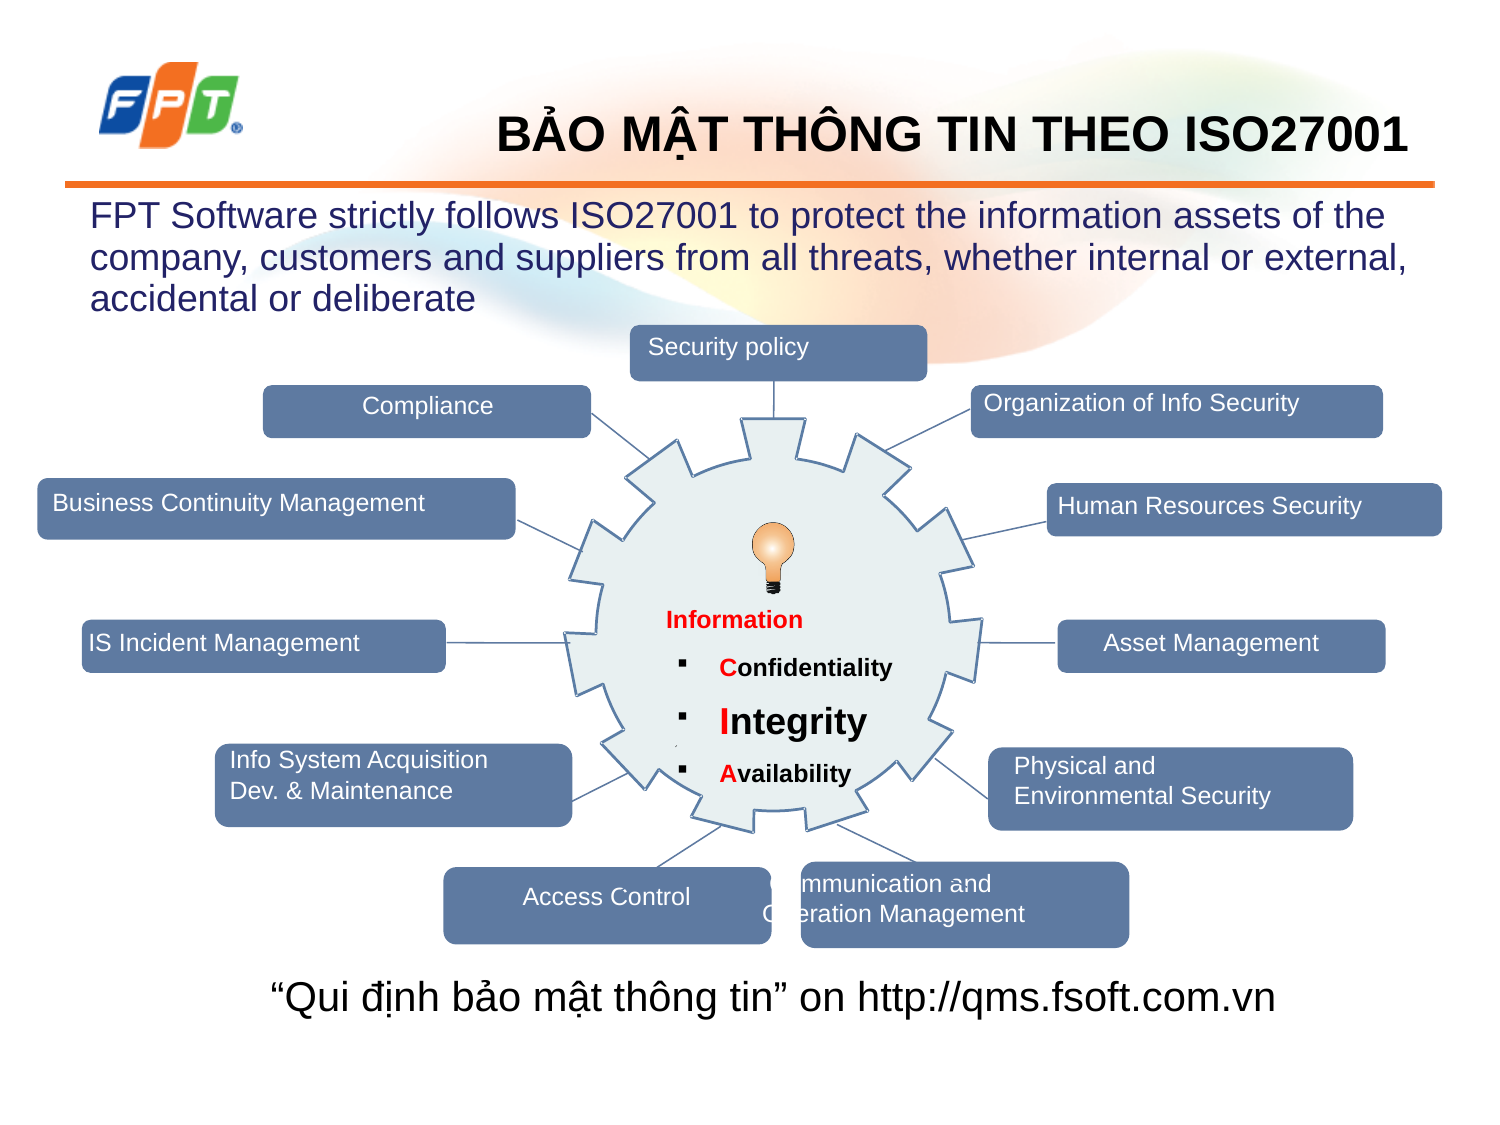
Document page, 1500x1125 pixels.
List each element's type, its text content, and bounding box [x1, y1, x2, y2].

picture [65, 0, 1397, 188]
text_box “Qui định bảo mật thông tin” on http://qms.fsoft.com.vn [255, 962, 1292, 1028]
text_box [37, 324, 1450, 949]
picture [1425, 181, 1435, 188]
text_box FPT Software strictly follows ISO27001 to protect the information assets of the company, customers and suppliers from all threats, whether internal or external, accidental or deliberate [74, 187, 1425, 323]
title BẢO MẬT THÔNG TIN THEO ISO27001 [237, 37, 1425, 187]
